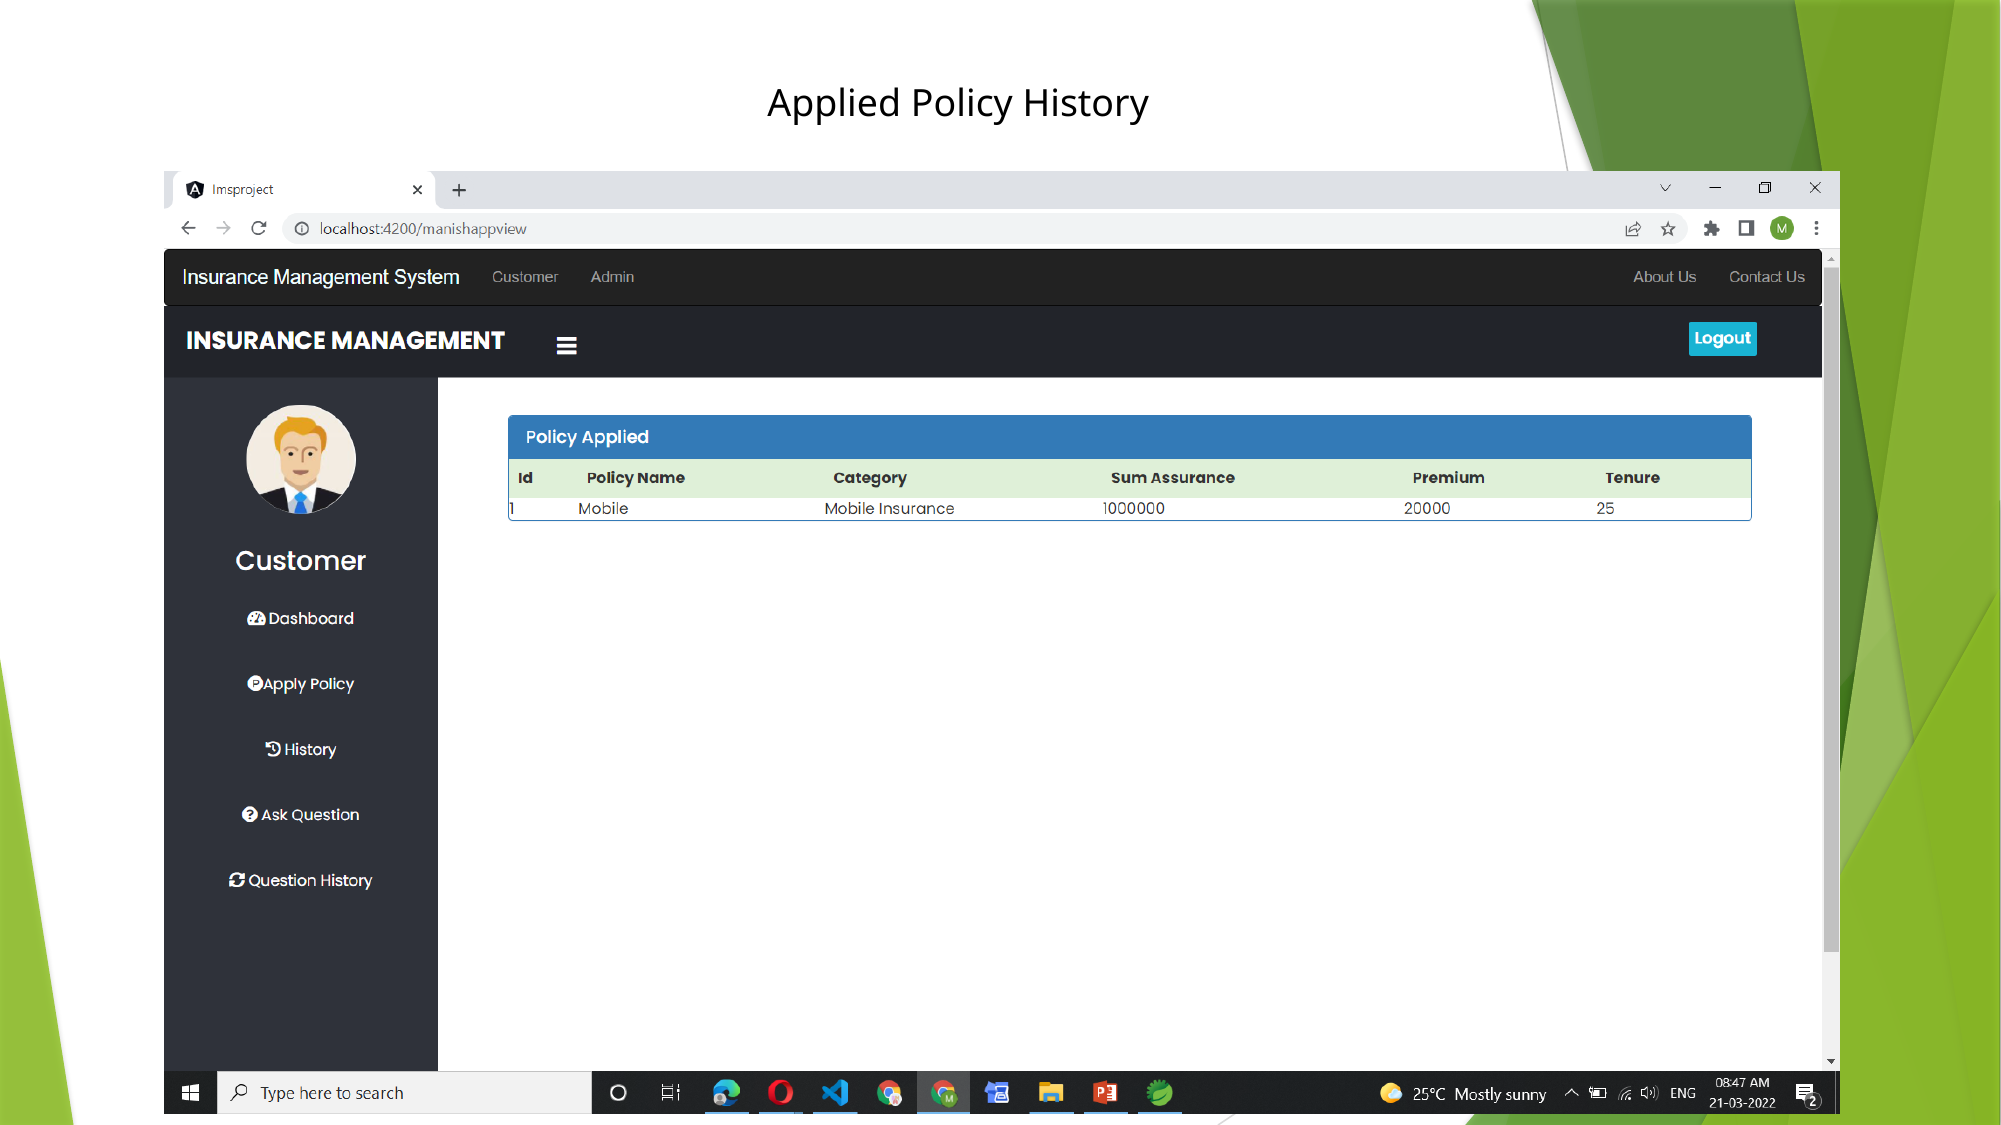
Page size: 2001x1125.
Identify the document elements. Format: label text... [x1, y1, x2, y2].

text_box Applied Policy History [752, 71, 1585, 132]
picture [163, 171, 1840, 1115]
